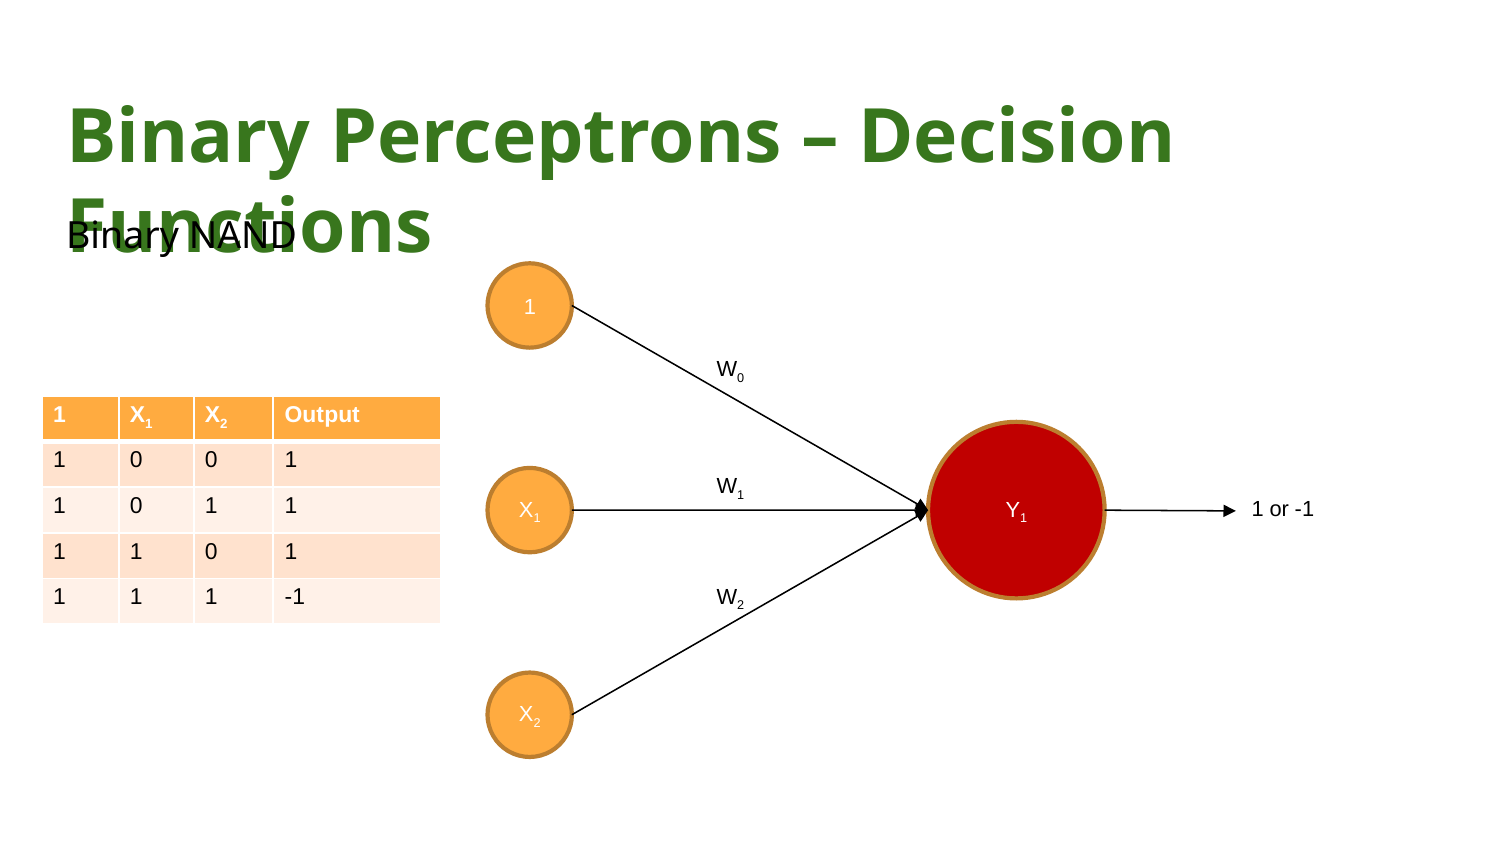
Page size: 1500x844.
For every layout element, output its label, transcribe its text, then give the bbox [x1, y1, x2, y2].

table_header 1 [43, 397, 118, 439]
table_header X2 [195, 397, 272, 439]
table_cell 1 [120, 579, 193, 623]
table_header Output [274, 397, 440, 439]
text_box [571, 509, 929, 716]
table_cell -1 [274, 579, 440, 623]
table_cell 1 [43, 488, 118, 532]
table_cell 0 [195, 534, 272, 578]
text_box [571, 305, 929, 509]
text_box a1 [1107, 512, 1223, 517]
list Binary NAND [51, 189, 1449, 750]
table_cell 1 [43, 579, 118, 623]
title Binary Perceptrons – Decision Functions [51, 72, 1449, 167]
table_header X1 [120, 397, 193, 439]
table_cell 0 [195, 444, 272, 486]
text_box X2 [485, 670, 574, 760]
table_cell 1 [274, 534, 440, 578]
text_box 1 [485, 261, 574, 350]
table_cell 0 [120, 488, 193, 532]
table_cell 1 [120, 534, 193, 578]
table_cell 1 [195, 488, 272, 532]
table_cell 1 [274, 444, 440, 486]
table_cell 1 [274, 488, 440, 532]
text_box Y1 [932, 419, 1107, 601]
table_cell 1 [43, 444, 118, 486]
text_box X1 [485, 465, 566, 555]
table_cell 0 [120, 444, 193, 486]
text_box 1 or -1 [1236, 487, 1330, 529]
table_cell 1 [43, 534, 118, 578]
table_cell 1 [195, 579, 272, 623]
